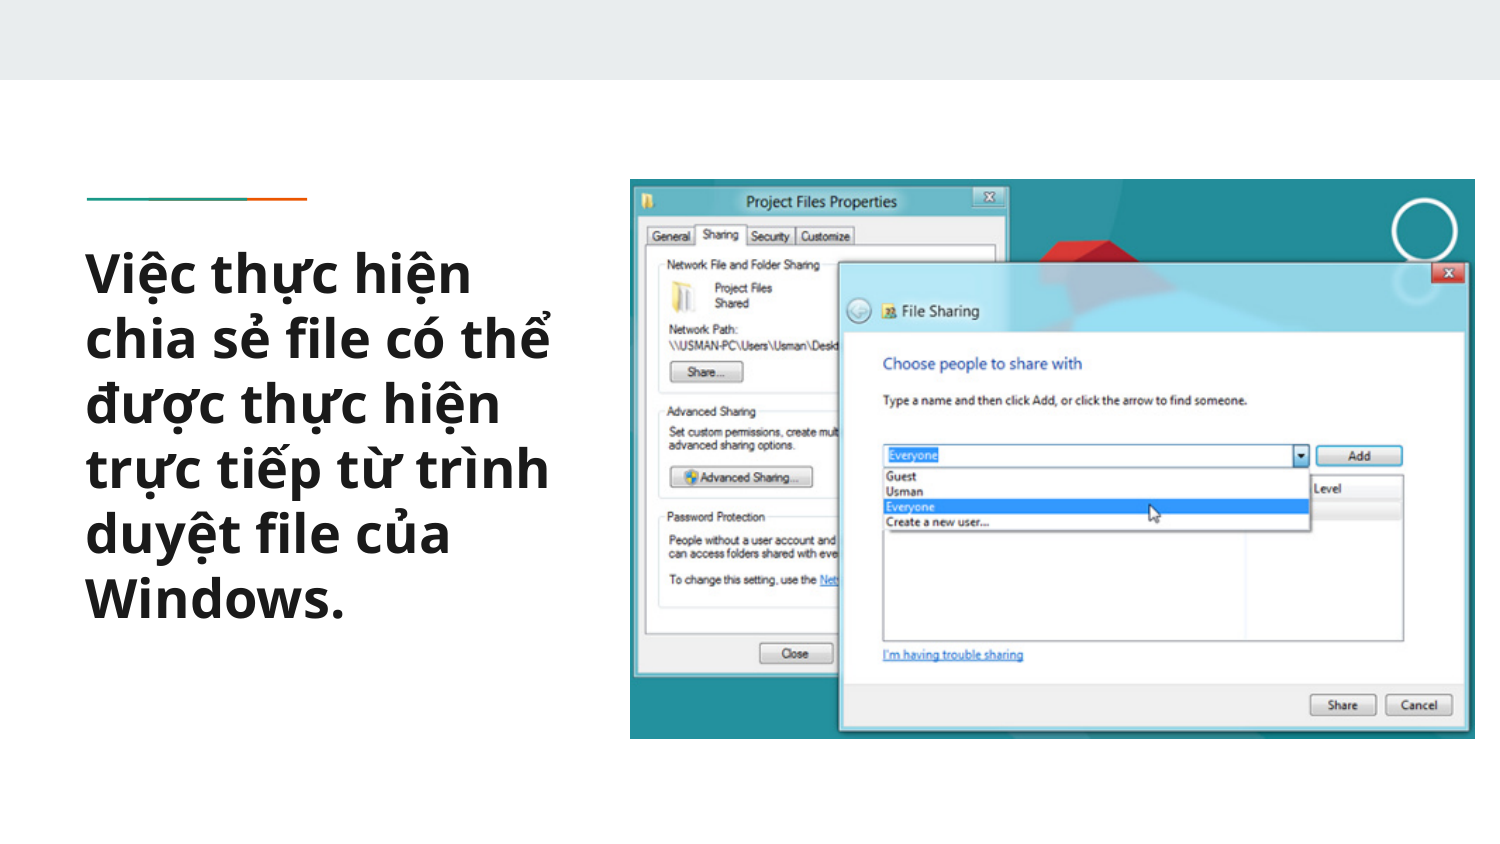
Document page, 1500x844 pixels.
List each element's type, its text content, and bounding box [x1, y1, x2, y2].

picture [630, 179, 1476, 739]
title Việc thực hiện chia sẻ file có thể được thực hiện trực tiếp từ trình duyệt file của Windows. [70, 224, 612, 451]
